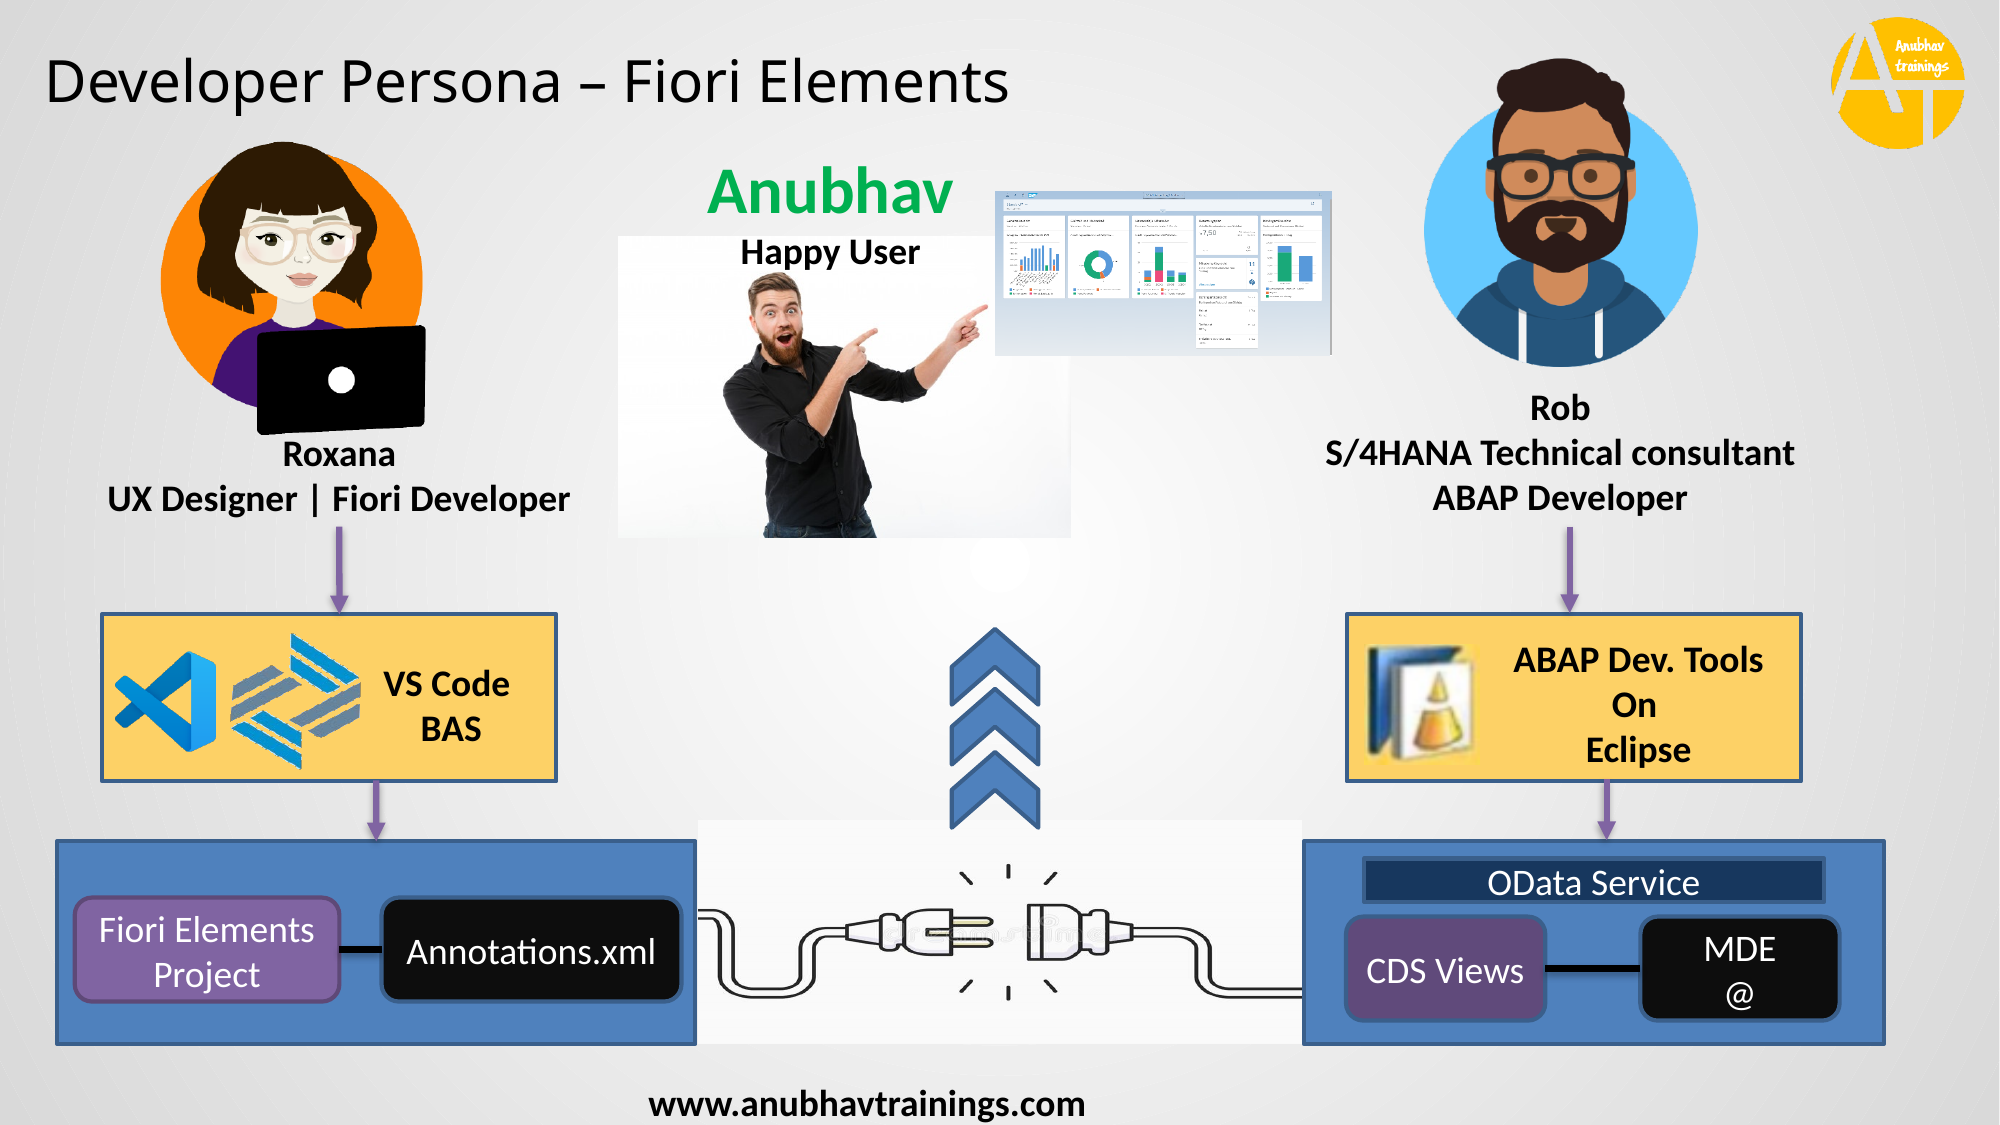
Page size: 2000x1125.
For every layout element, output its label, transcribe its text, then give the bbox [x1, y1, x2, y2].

text_box [1306, 839, 1886, 1046]
text_box [409, 612, 558, 783]
picture [697, 820, 1302, 1045]
text_box [949, 750, 1041, 819]
text_box Roxana UX Designer | Fiori Developer [60, 421, 613, 527]
picture [618, 191, 1332, 538]
text_box MDE @ [1638, 914, 1842, 1023]
picture [1818, 8, 1972, 160]
text_box OData Service [1362, 856, 1826, 904]
picture [137, 131, 452, 447]
text_box Rob S/4HANA Technical consultant ABAP Developer [1281, 375, 1840, 526]
text_box [1345, 612, 1803, 783]
text_box ABAP Dev. Tools On Eclipse [1492, 627, 1786, 778]
text_box VS Code BAS [415, 651, 552, 757]
text_box [100, 612, 199, 783]
text_box Anubhav Happy User [551, 139, 1110, 279]
picture [1363, 644, 1480, 765]
text_box [949, 627, 1041, 707]
text_box Developer Persona – Fiori Elements [24, 21, 1813, 138]
text_box www.anubhavtrainings.com [633, 1071, 1216, 1125]
text_box [949, 687, 1041, 767]
picture [114, 613, 412, 782]
text_box CDS Views [1343, 914, 1548, 1023]
text_box [55, 839, 692, 1046]
picture [1410, 48, 1711, 368]
text_box Fiori Elements Project [72, 895, 342, 1004]
text_box Annotations.xml [379, 895, 684, 1004]
